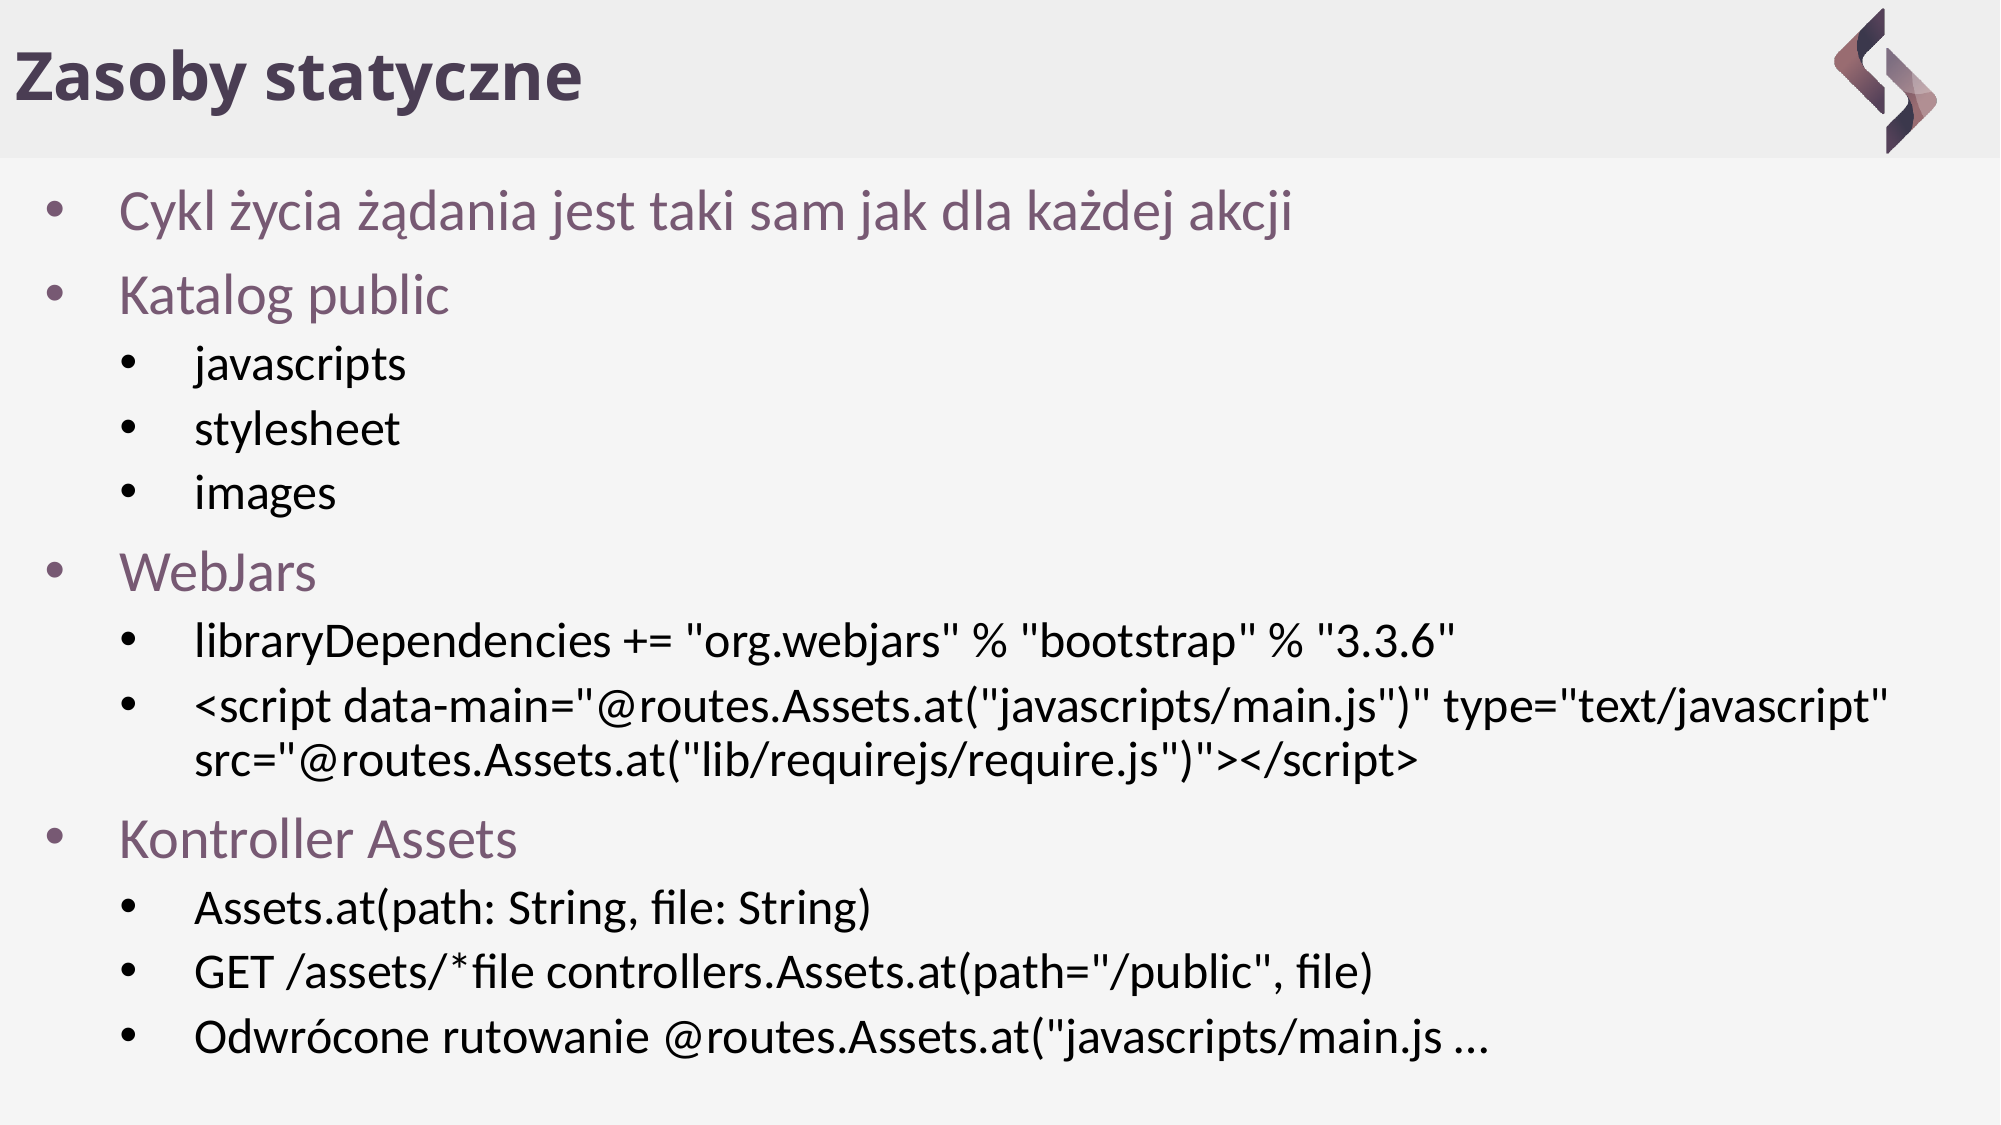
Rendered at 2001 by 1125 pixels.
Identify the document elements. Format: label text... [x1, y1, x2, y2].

picture [1787, 0, 2001, 166]
title Zasoby statyczne [0, 0, 1788, 158]
list Cykl życia żądania jest taki sam jak dla każdej akcji Katalog public javascripts stylesheet images WebJars libraryDependencies += "org.webjars" % "bootstrap" % "3.3.6" <script data-main="@routes.Assets.at("javascripts/main.js")" type="text/javascript" src="@routes.Assets.at("lib/requirejs/require.js")"></script> Kontroller Assets Assets.at(path: String, file: String) GET /assets/*file controllers.Assets.at(path="/public", file) Odwrócone rutowanie @routes.Assets.at("javascripts/main.js … [29, 173, 1983, 1103]
